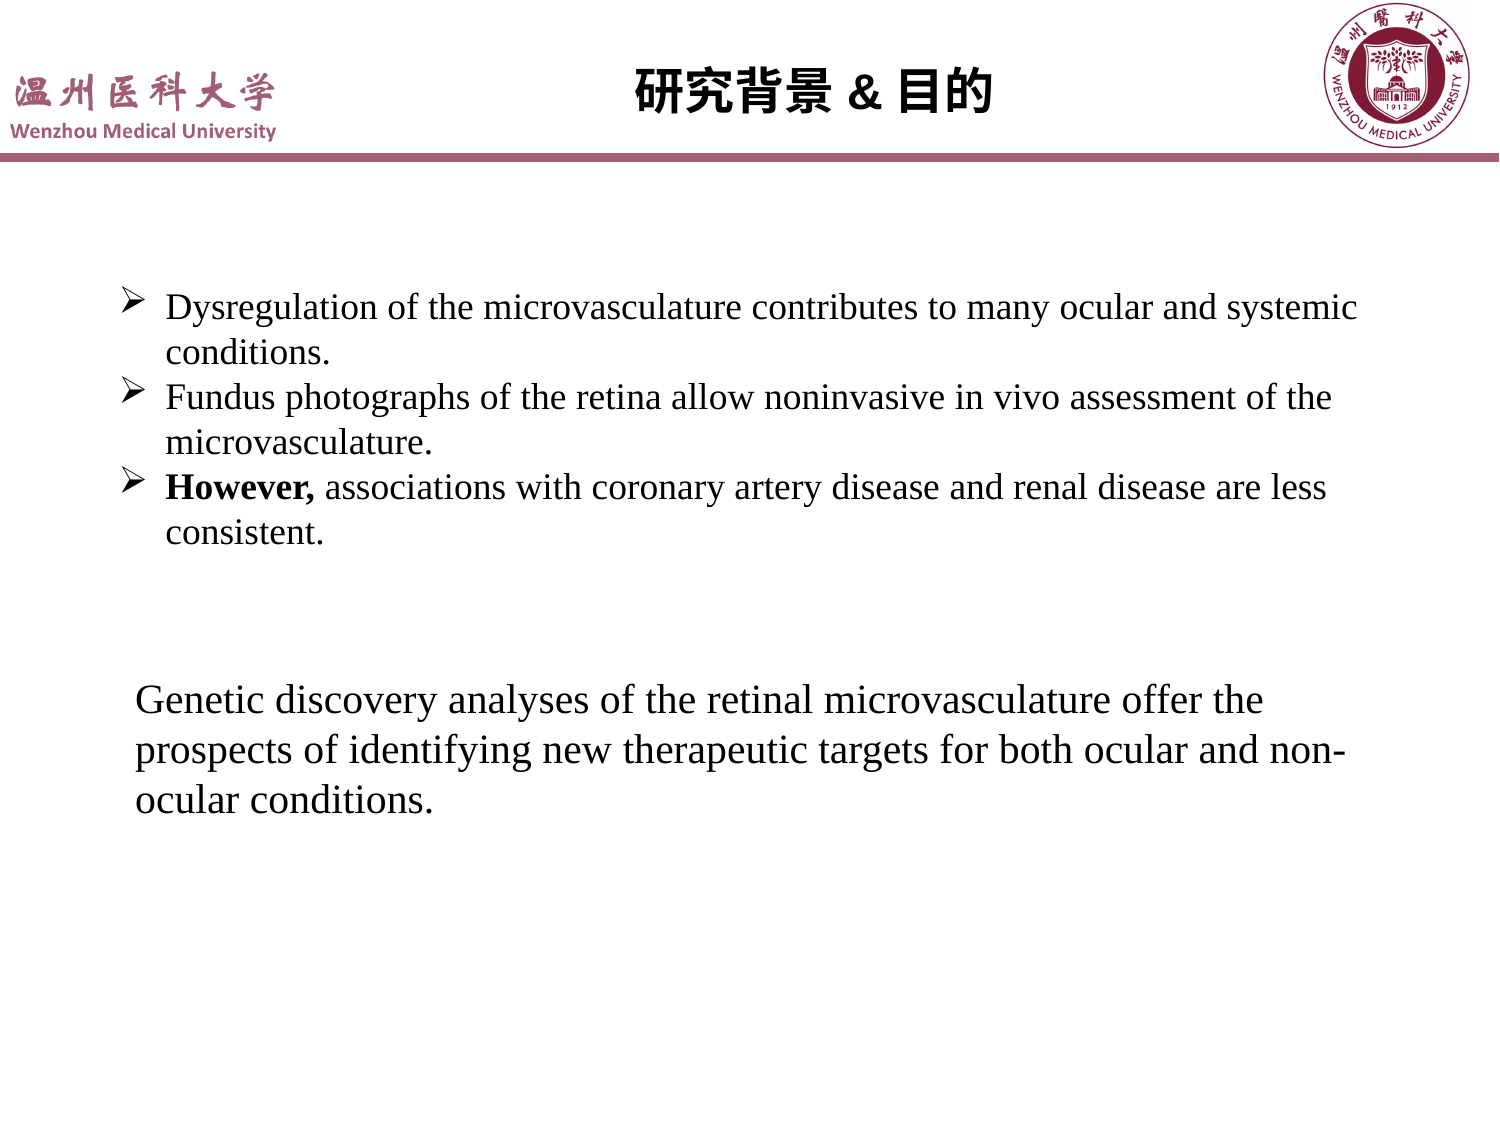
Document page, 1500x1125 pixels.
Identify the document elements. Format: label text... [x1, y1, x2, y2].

text_box Dysregulation of the microvasculature contributes to many ocular and systemic conditions. Fundus photographs of the retina allow noninvasive in vivo assessment of the microvasculature. However, associations with coronary artery disease and renal disease are less consistent. [103, 274, 1397, 560]
picture [0, 49, 288, 157]
text_box Genetic discovery analyses of the retinal microvasculature offer the prospects of identifying new therapeutic targets for both ocular and non-ocular conditions. [120, 664, 1380, 830]
text_box 研究背景&目的 [276, 51, 1354, 127]
picture [1323, 2, 1471, 149]
